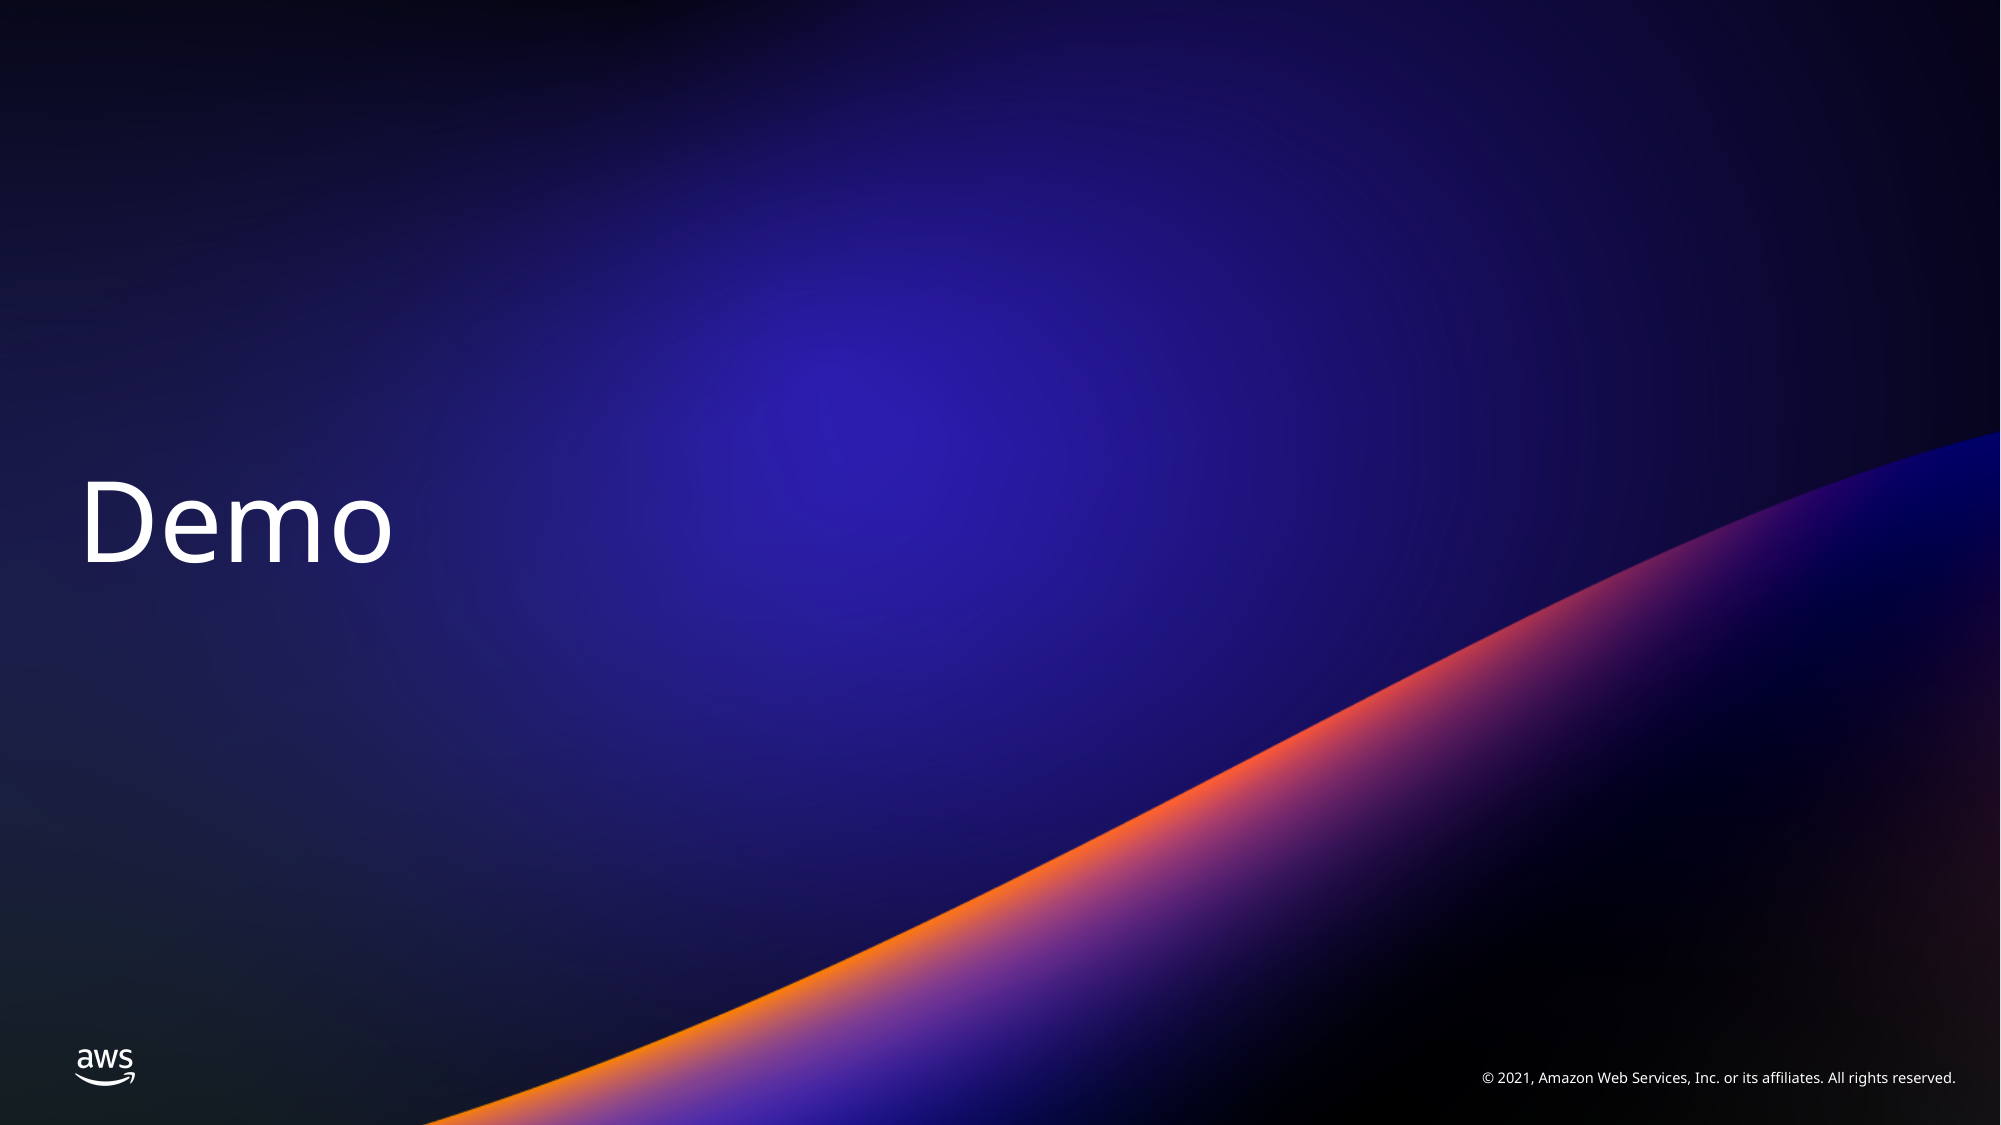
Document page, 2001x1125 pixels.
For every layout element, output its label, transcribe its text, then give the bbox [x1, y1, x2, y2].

title Demo [62, 392, 1321, 661]
picture [0, 0, 2001, 1125]
